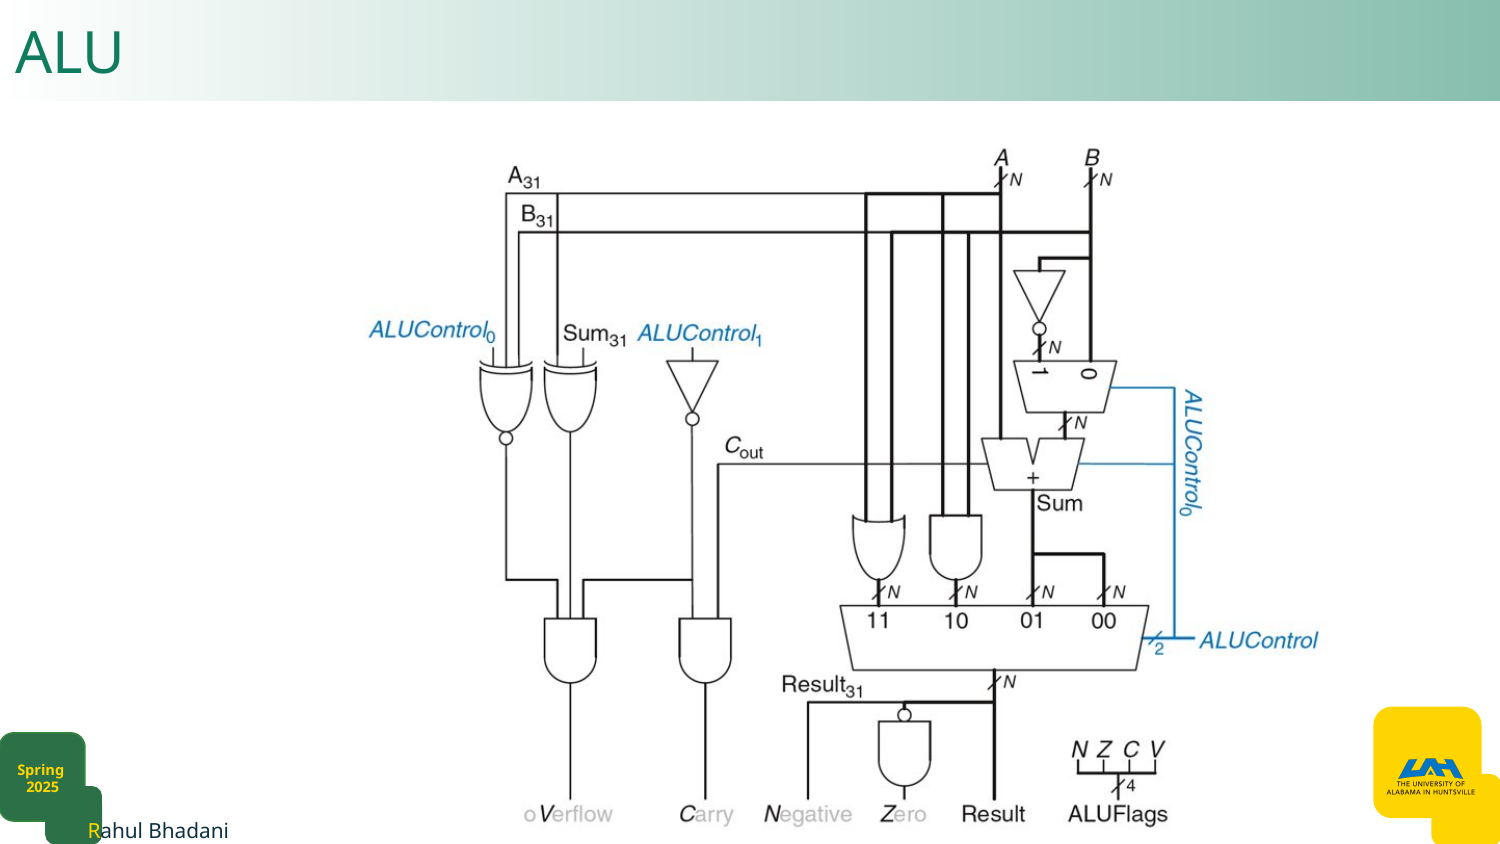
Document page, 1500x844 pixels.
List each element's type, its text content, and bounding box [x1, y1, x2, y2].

title ALU [0, 0, 1500, 101]
picture [357, 135, 1338, 839]
picture [1386, 758, 1475, 795]
